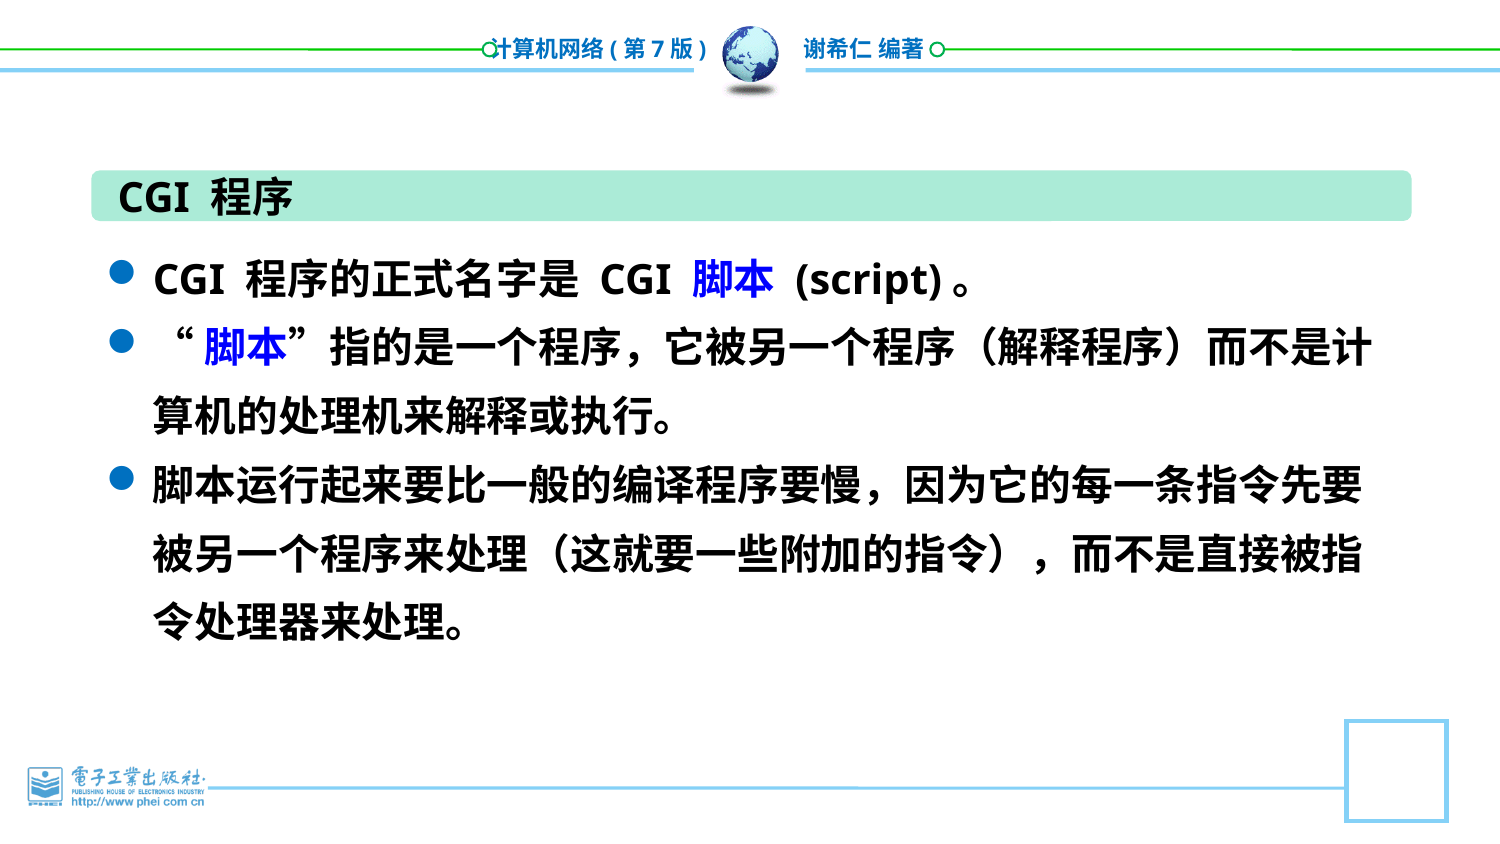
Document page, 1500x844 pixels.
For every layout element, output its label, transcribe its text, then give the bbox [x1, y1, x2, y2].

text_box [309, 170, 1412, 222]
picture [23, 764, 208, 809]
text_box CGI 程序的正式名字是 CGI 脚本 (script)。 “脚本”指的是一个程序，它被另一个程序（解释程序）而不是计算机的处理机来解释或执行。 脚本运行起来要比一般的编译程序要慢，因为它的每一条指令先要被另一个程序来处理（这就要一些附加的指令），而不是直接被指令处理器来处理。 [91, 226, 1412, 654]
picture [720, 24, 780, 100]
text_box [91, 170, 102, 222]
text_box CGI 程序 [102, 163, 309, 229]
